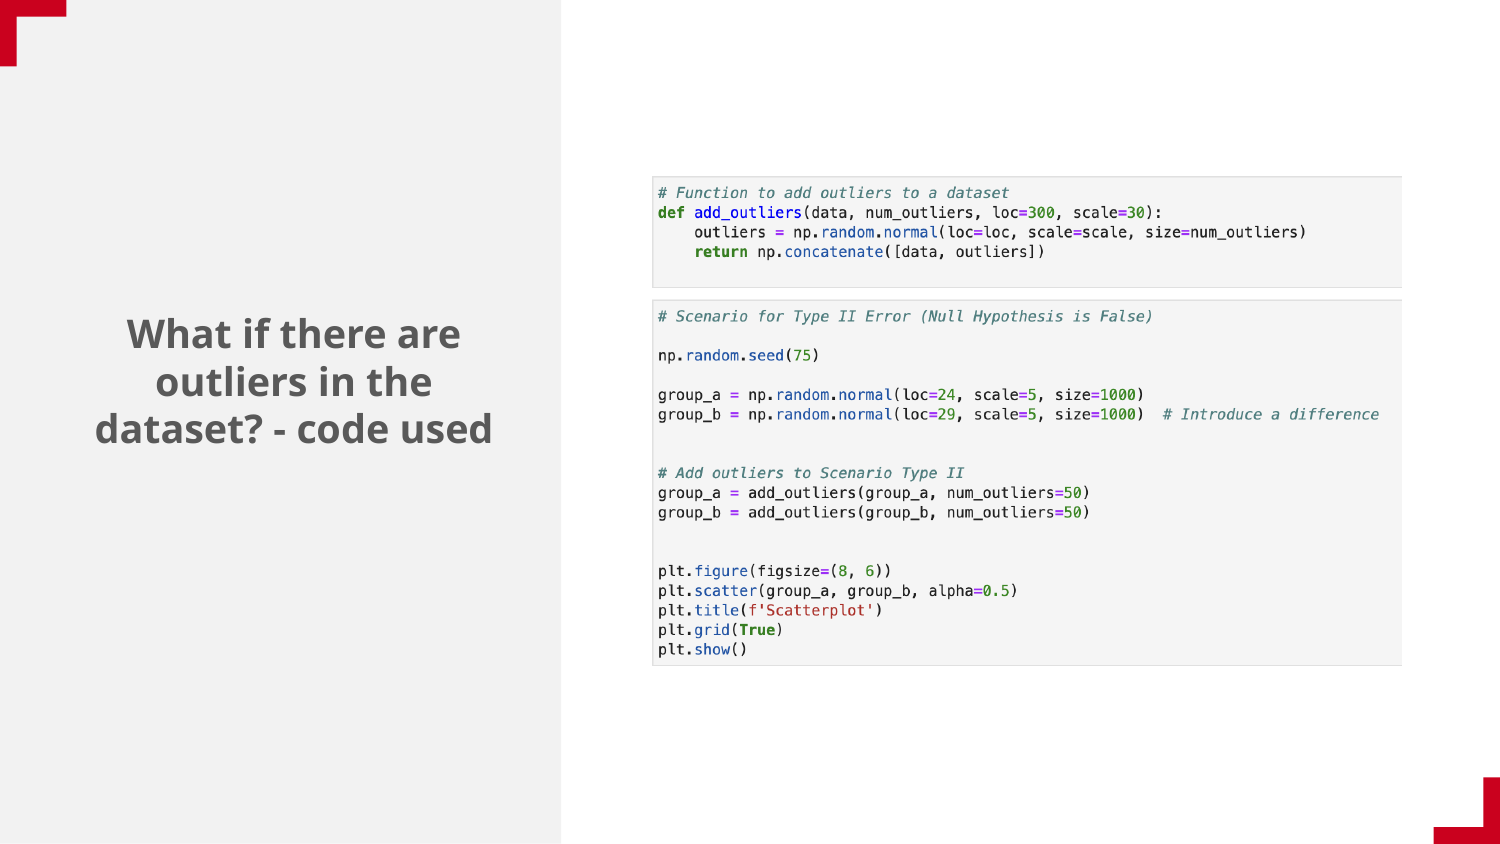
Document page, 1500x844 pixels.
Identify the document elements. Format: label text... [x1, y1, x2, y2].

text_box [0, 0, 67, 67]
text_box What if there are outliers in the dataset? - code used [56, 294, 532, 467]
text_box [1433, 776, 1500, 844]
text_box [0, 0, 562, 844]
picture [644, 169, 1402, 675]
